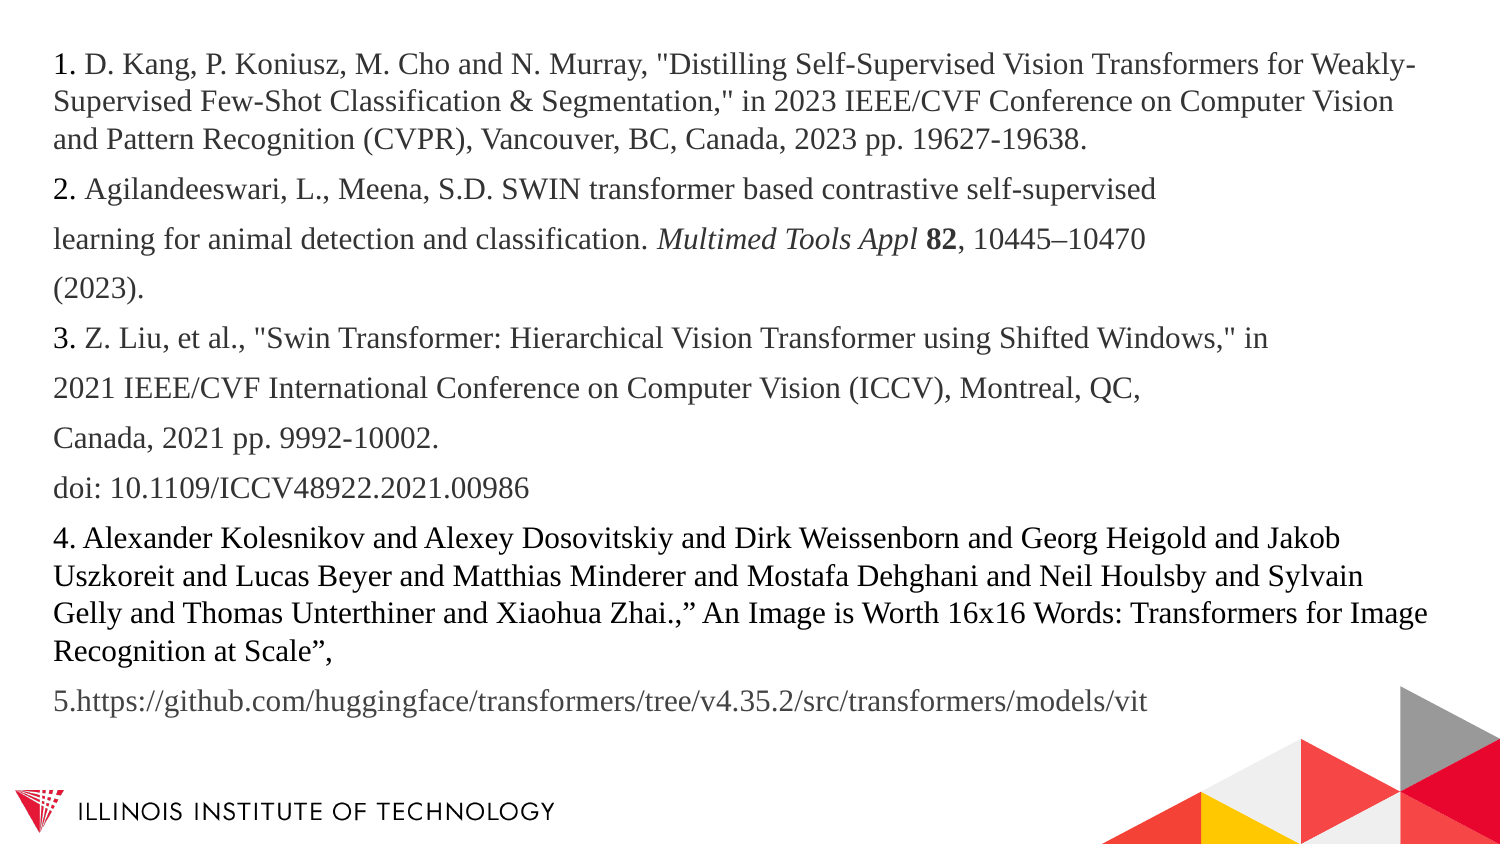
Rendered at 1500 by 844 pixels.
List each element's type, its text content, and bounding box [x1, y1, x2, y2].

list 1. D. Kang, P. Koniusz, M. Cho and N. Murray, "Distilling Self-Supervised Vision Transformers for Weakly-Supervised Few-Shot Classification & Segmentation," in 2023 IEEE/CVF Conference on Computer Vision and Pattern Recognition (CVPR), Vancouver, BC, Canada, 2023 pp. 19627-19638. 2. Agilandeeswari, L., Meena, S.D. SWIN transformer based contrastive self-supervised learning for animal detection and classification. Multimed Tools Appl 82, 10445–10470 (2023). 3. Z. Liu, et al., "Swin Transformer: Hierarchical Vision Transformer using Shifted Windows," in 2021 IEEE/CVF International Conference on Computer Vision (ICCV), Montreal, QC, Canada, 2021 pp. 9992-10002. doi: 10.1109/ICCV48922.2021.00986 4. Alexander Kolesnikov and Alexey Dosovitskiy and Dirk Weissenborn and Georg Heigold and Jakob Uszkoreit and Lucas Beyer and Matthias Minderer and Mostafa Dehghani and Neil Houlsby and Sylvain Gelly and Thomas Unterthiner and Xiaohua Zhai.,” An Image is Worth 16x16 Words: Transformers for Image Recognition at Scale”, 5.https://github.com/huggingface/transformers/tree/v4.35.2/src/transformers/models/vit [38, 28, 1456, 816]
picture [15, 790, 554, 833]
